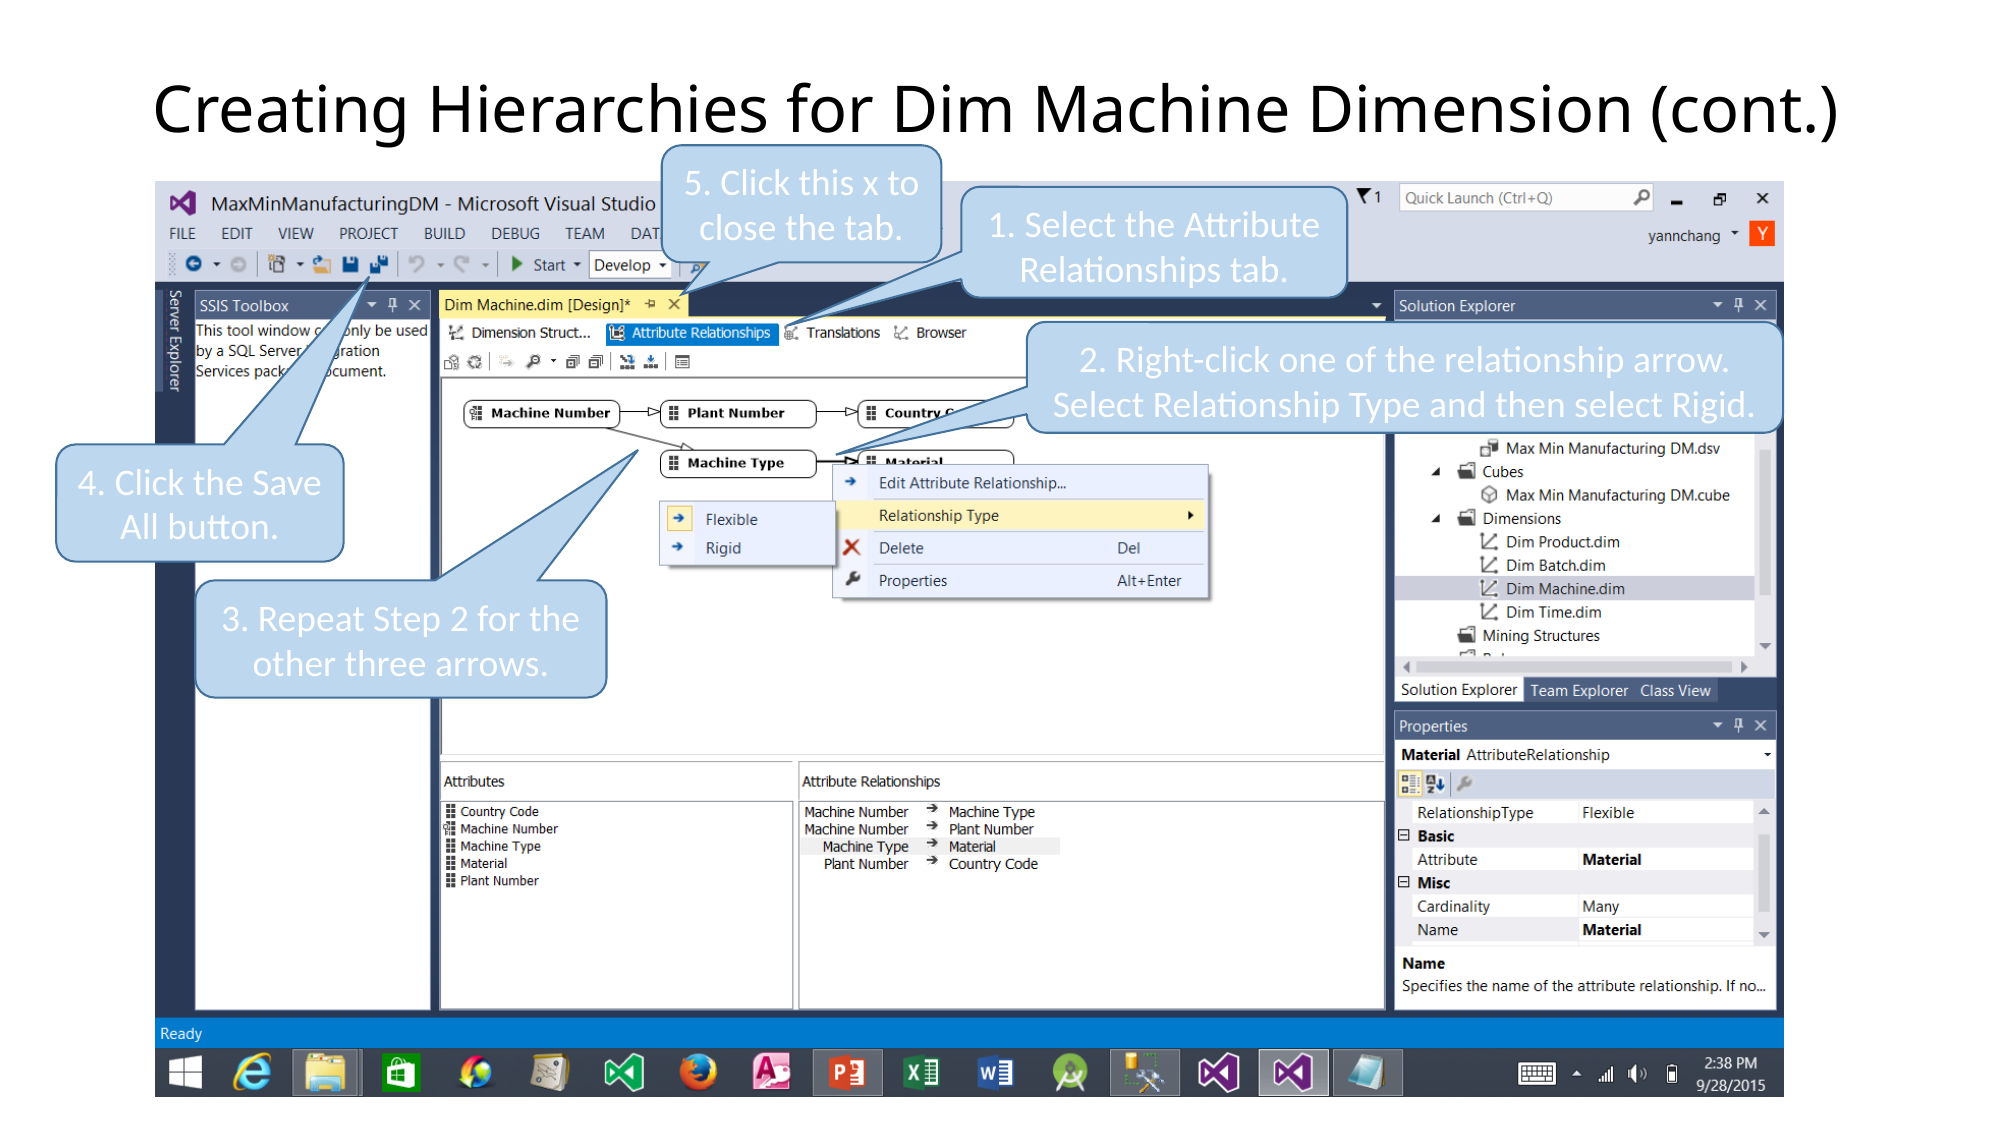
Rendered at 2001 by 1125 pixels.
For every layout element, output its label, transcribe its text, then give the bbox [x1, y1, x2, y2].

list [155, 181, 1784, 1097]
text_box 5. Click this x to close the tab. [660, 144, 943, 181]
text_box 4. Click the Save All button. [55, 443, 155, 563]
text_box Creating Hierarchies for Dim Machine Dimension (cont.) [137, 59, 1863, 163]
